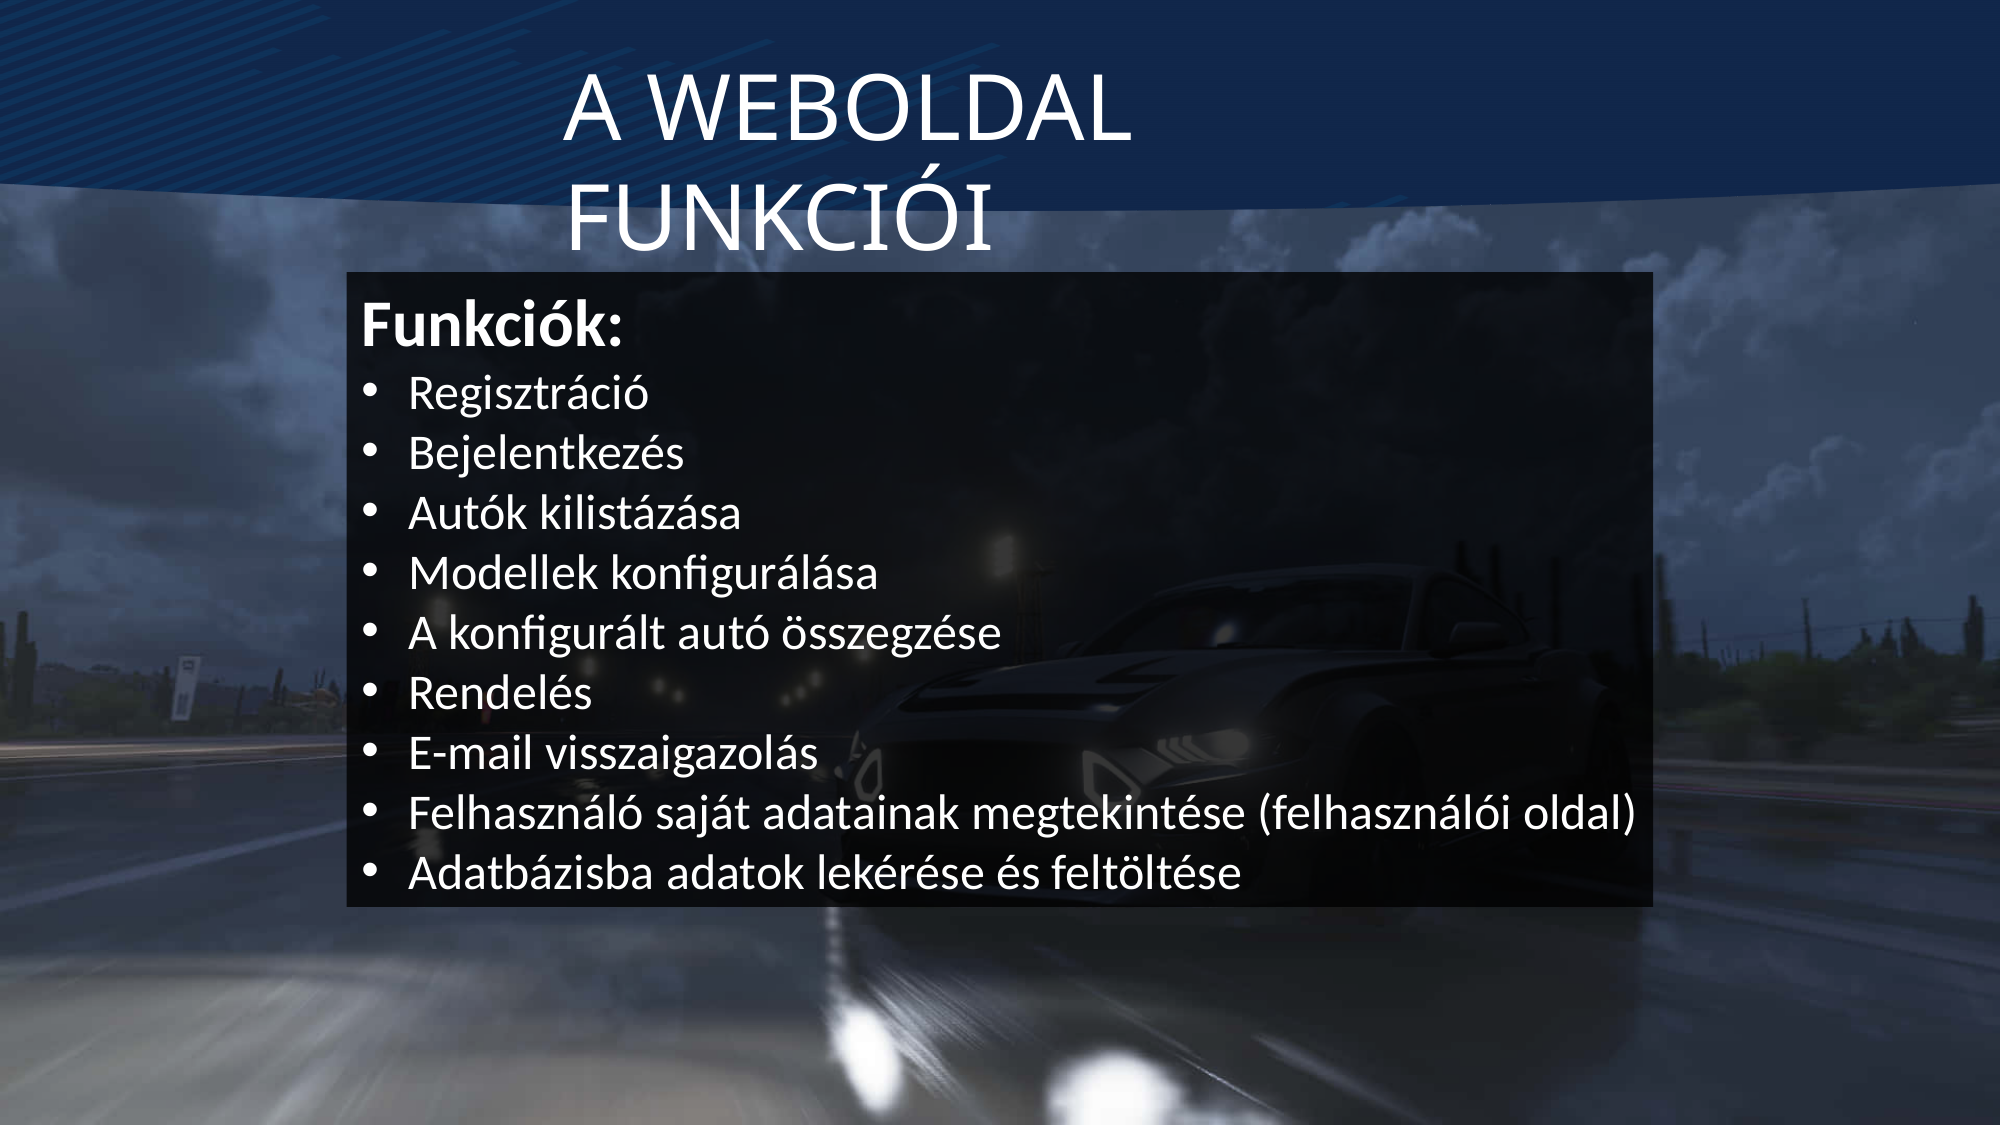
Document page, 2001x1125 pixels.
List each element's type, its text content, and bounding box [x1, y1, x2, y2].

text_box A weboldal funkciói [548, 211, 1452, 272]
text_box Funkciók: Regisztráció Bejelentkezés Autók kilistázása Modellek konfigurálása A konfigurált autó összegzése Rendelés E-mail visszaigazolás Felhasználó saját adatainak megtekintése (felhasználói oldal) Adatbázisba adatok lekérése és feltöltése [346, 272, 1654, 907]
picture [0, 0, 2000, 1125]
